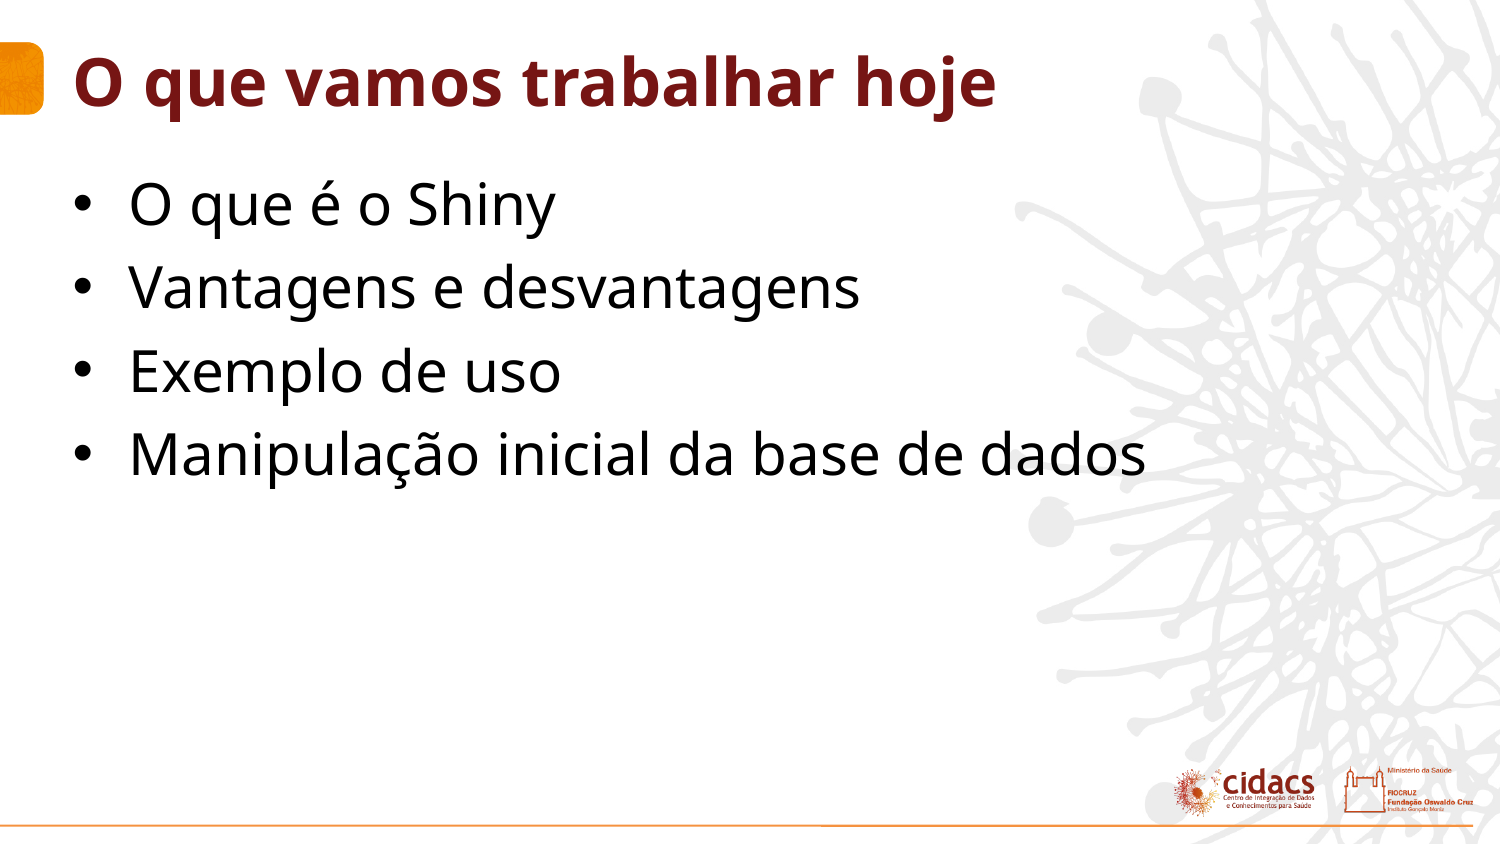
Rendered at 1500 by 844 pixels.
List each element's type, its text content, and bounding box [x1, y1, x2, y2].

list O que é o Shiny Vantagens e desvantagens Exemplo de uso Manipulação inicial da base de dados [57, 159, 1472, 737]
picture [0, 42, 44, 115]
picture [1005, 0, 1500, 844]
title O que vamos trabalhar hoje [57, 39, 1472, 121]
